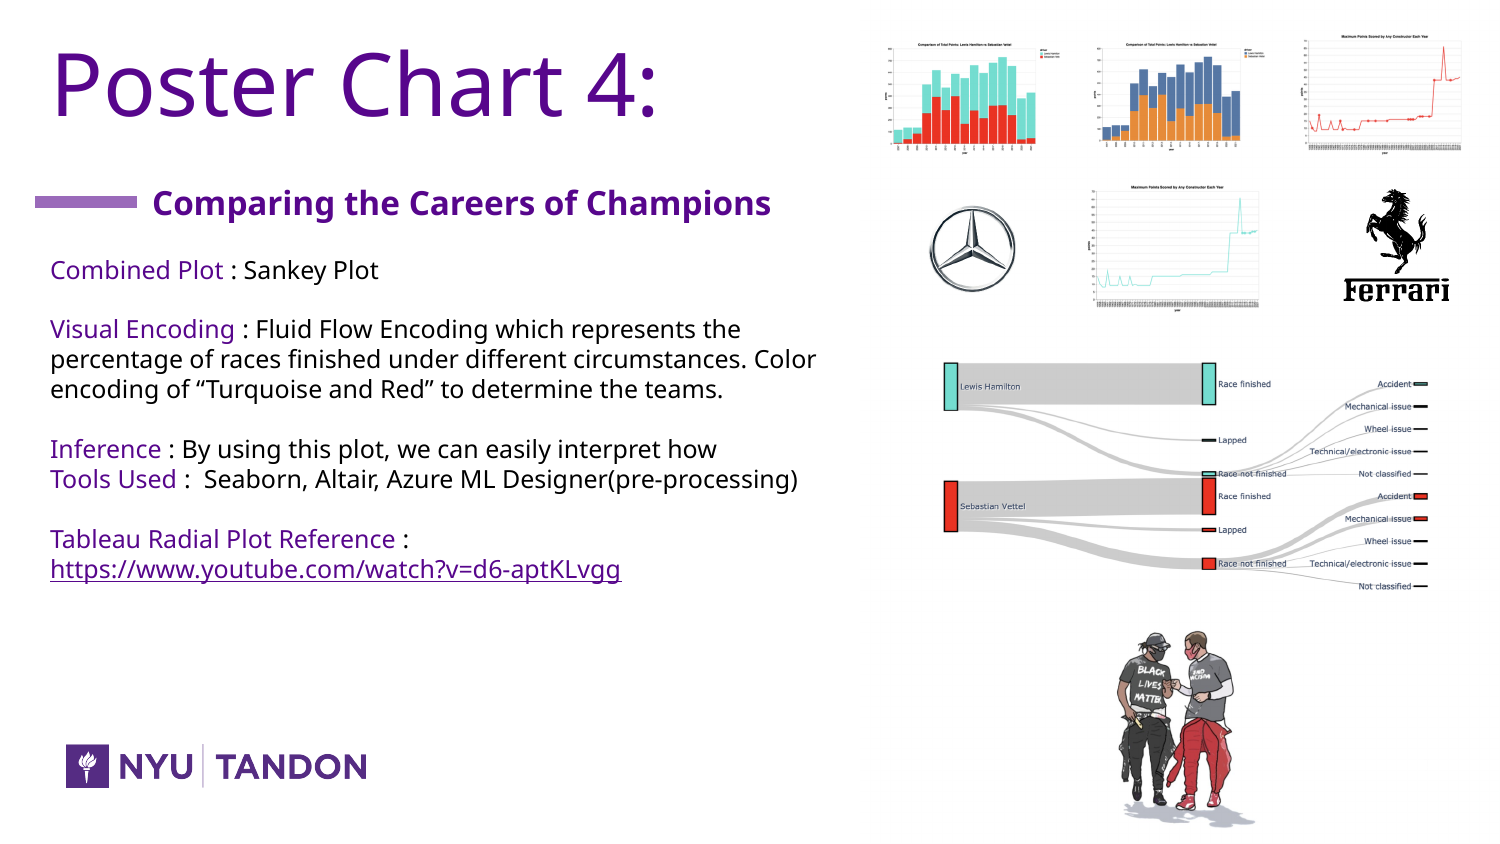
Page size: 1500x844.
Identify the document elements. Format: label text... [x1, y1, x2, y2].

picture [66, 744, 366, 788]
title Poster Chart 4: [35, 30, 854, 125]
picture [859, 0, 1500, 844]
text_box Combined Plot : Sankey Plot Visual Encoding : Fluid Flow Encoding which represents the percentage of races finished under different circumstances. Color encoding of “Turquoise and Red” to determine the teams. Inference : By using this plot, we can easily interpret how Tools Used : Seaborn, Altair, Azure ML Designer(pre-processing) Tableau Radial Plot Reference : https://www.youtube.com/watch?v=d6-aptKLvgg [35, 246, 846, 665]
text_box Comparing the Careers of Champions [137, 174, 854, 230]
